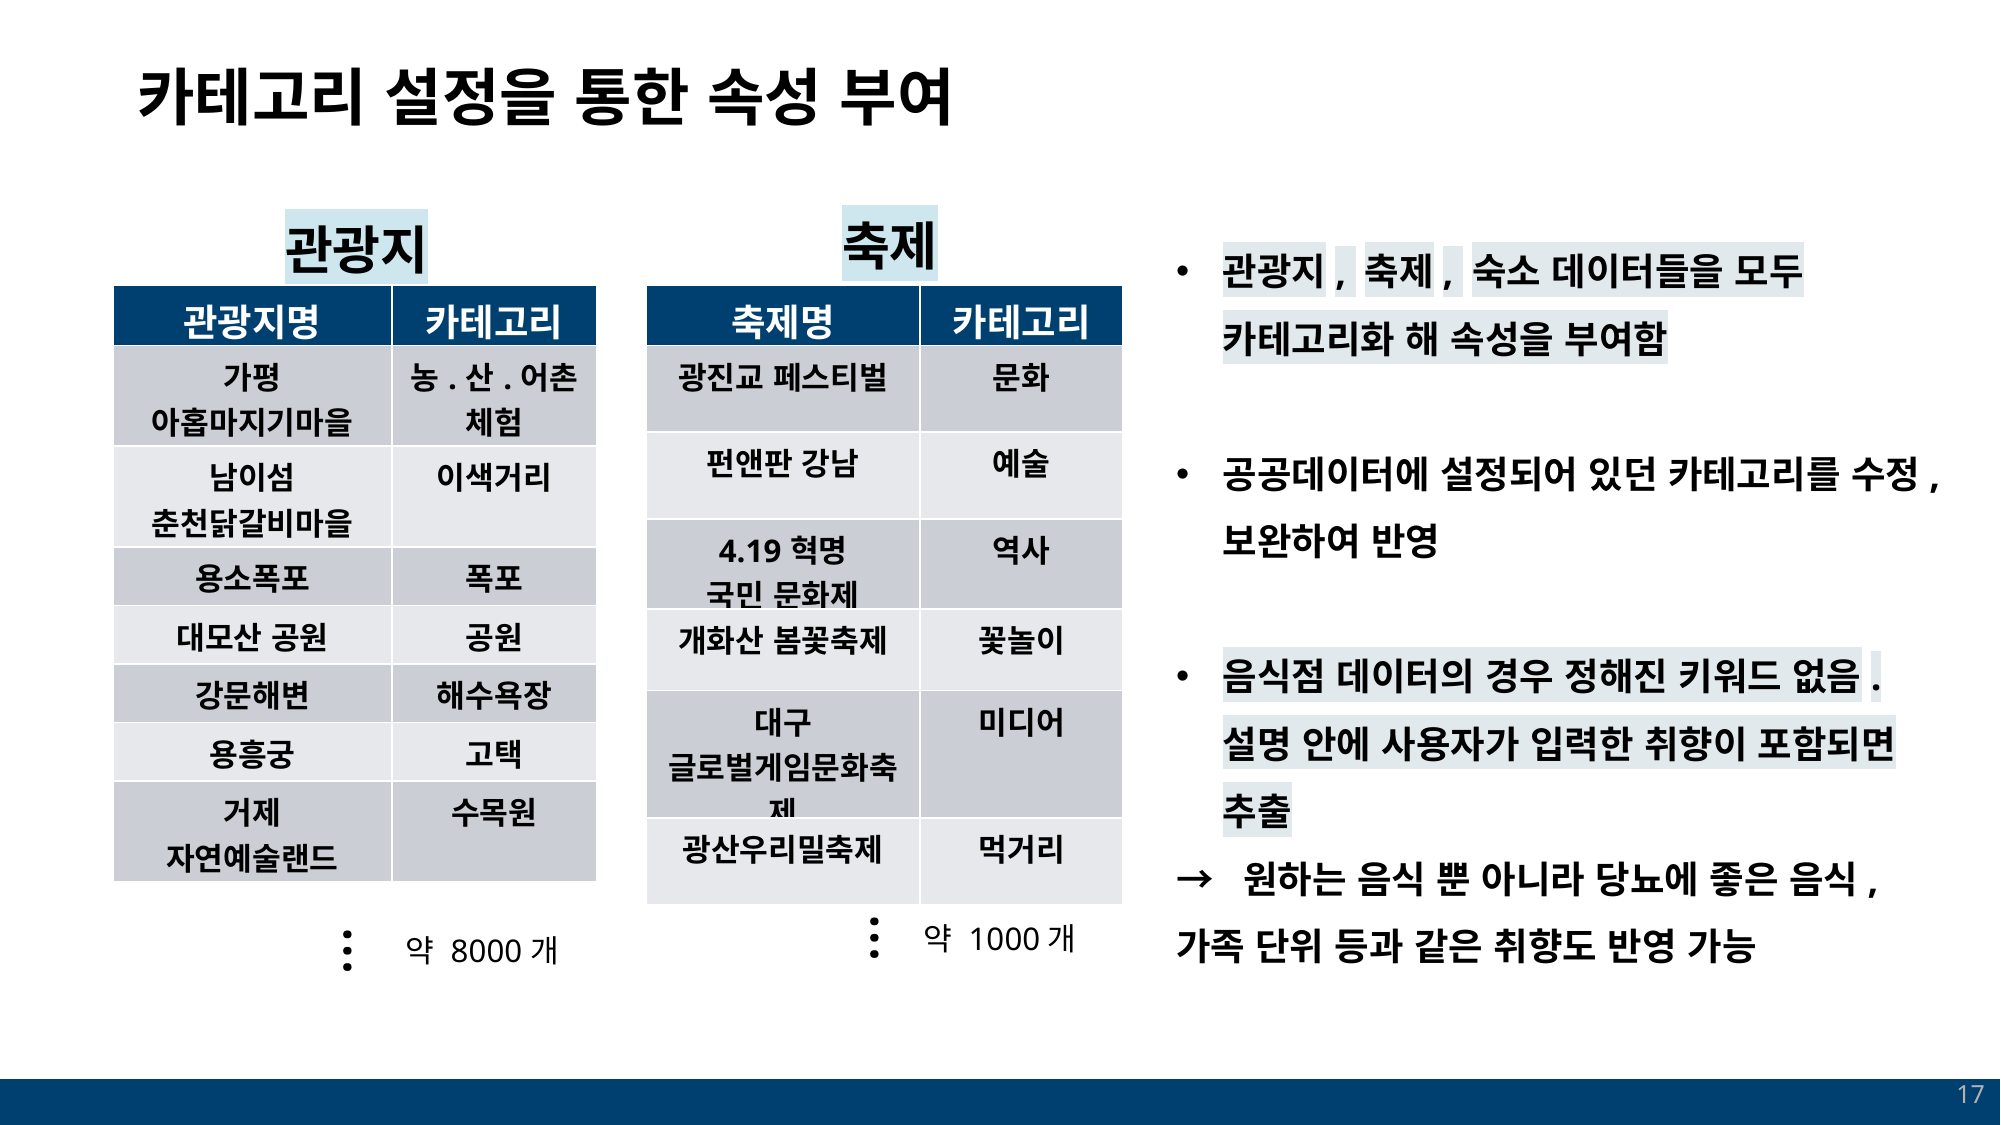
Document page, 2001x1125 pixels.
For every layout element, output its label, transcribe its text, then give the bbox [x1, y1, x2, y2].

table_cell 남이섬 춘천닭갈비마을 [114, 447, 391, 546]
table_cell 거제 자연예술랜드 [114, 782, 391, 881]
table_header 관광지명 [114, 286, 391, 345]
text_box 관광지 [270, 178, 483, 284]
table_cell 용소폭포 [114, 548, 391, 605]
table_cell 강문해변 [114, 665, 391, 722]
table_cell 광산우리밀축제 [647, 819, 919, 904]
table_cell 4.19혁명 국민 문화제 [647, 520, 919, 608]
table_cell 펀앤판 강남 [647, 433, 919, 518]
table_header 카테고리 [921, 286, 1122, 345]
table_cell 농.산.어촌 체험 [393, 346, 596, 445]
slide_number 17 [1550, 1065, 2000, 1125]
table_cell 대구 글로벌게임문화축제 [647, 691, 919, 817]
table_cell 미디어 [921, 691, 1122, 817]
table_cell 문화 [921, 346, 1122, 431]
table_cell 꽃놀이 [921, 610, 1122, 690]
table_cell 해수욕장 [393, 665, 596, 722]
text_box 관광지, 축제, 숙소 데이터들을 모두 카테고리화 해 속성을 부여함 공공데이터에 설정되어 있던 카테고리를 수정, 보완하여 반영 음식점 데이터의 경우 정해진 키워드 없음. 설명 안에 사용자가 입력한 취향이 포함되면 추출 → 원하는 음식 뿐 아니라 당뇨에 좋은 음식, 가족 단위 등과 같은 취향도 반영 가능 [1161, 218, 1977, 976]
list 카테고리 설정을 통한 속성 부여 [92, 41, 1000, 160]
table_header 카테고리 [393, 286, 596, 345]
text_box 축제 [827, 175, 970, 284]
text_box … [835, 898, 942, 978]
text_box 약 8000개 [391, 924, 574, 977]
table_cell 폭포 [393, 548, 596, 605]
table_cell 광진교 페스티벌 [647, 346, 919, 431]
table_cell 먹거리 [921, 819, 1122, 904]
table_cell 용흥궁 [114, 723, 391, 780]
table_cell 대모산 공원 [114, 606, 391, 663]
table_cell 가평 아홉마지기마을 [114, 346, 391, 445]
table_cell 고택 [393, 723, 596, 780]
table_cell 이색거리 [393, 447, 596, 546]
table_cell 개화산 봄꽃축제 [647, 610, 919, 690]
table_header 축제명 [647, 286, 919, 345]
text_box 약 1000개 [908, 911, 1092, 964]
table_cell 공원 [393, 606, 596, 663]
text_box … [308, 911, 415, 990]
table_cell 수목원 [393, 782, 596, 881]
table_cell 역사 [921, 520, 1122, 608]
table_cell 예술 [921, 433, 1122, 518]
